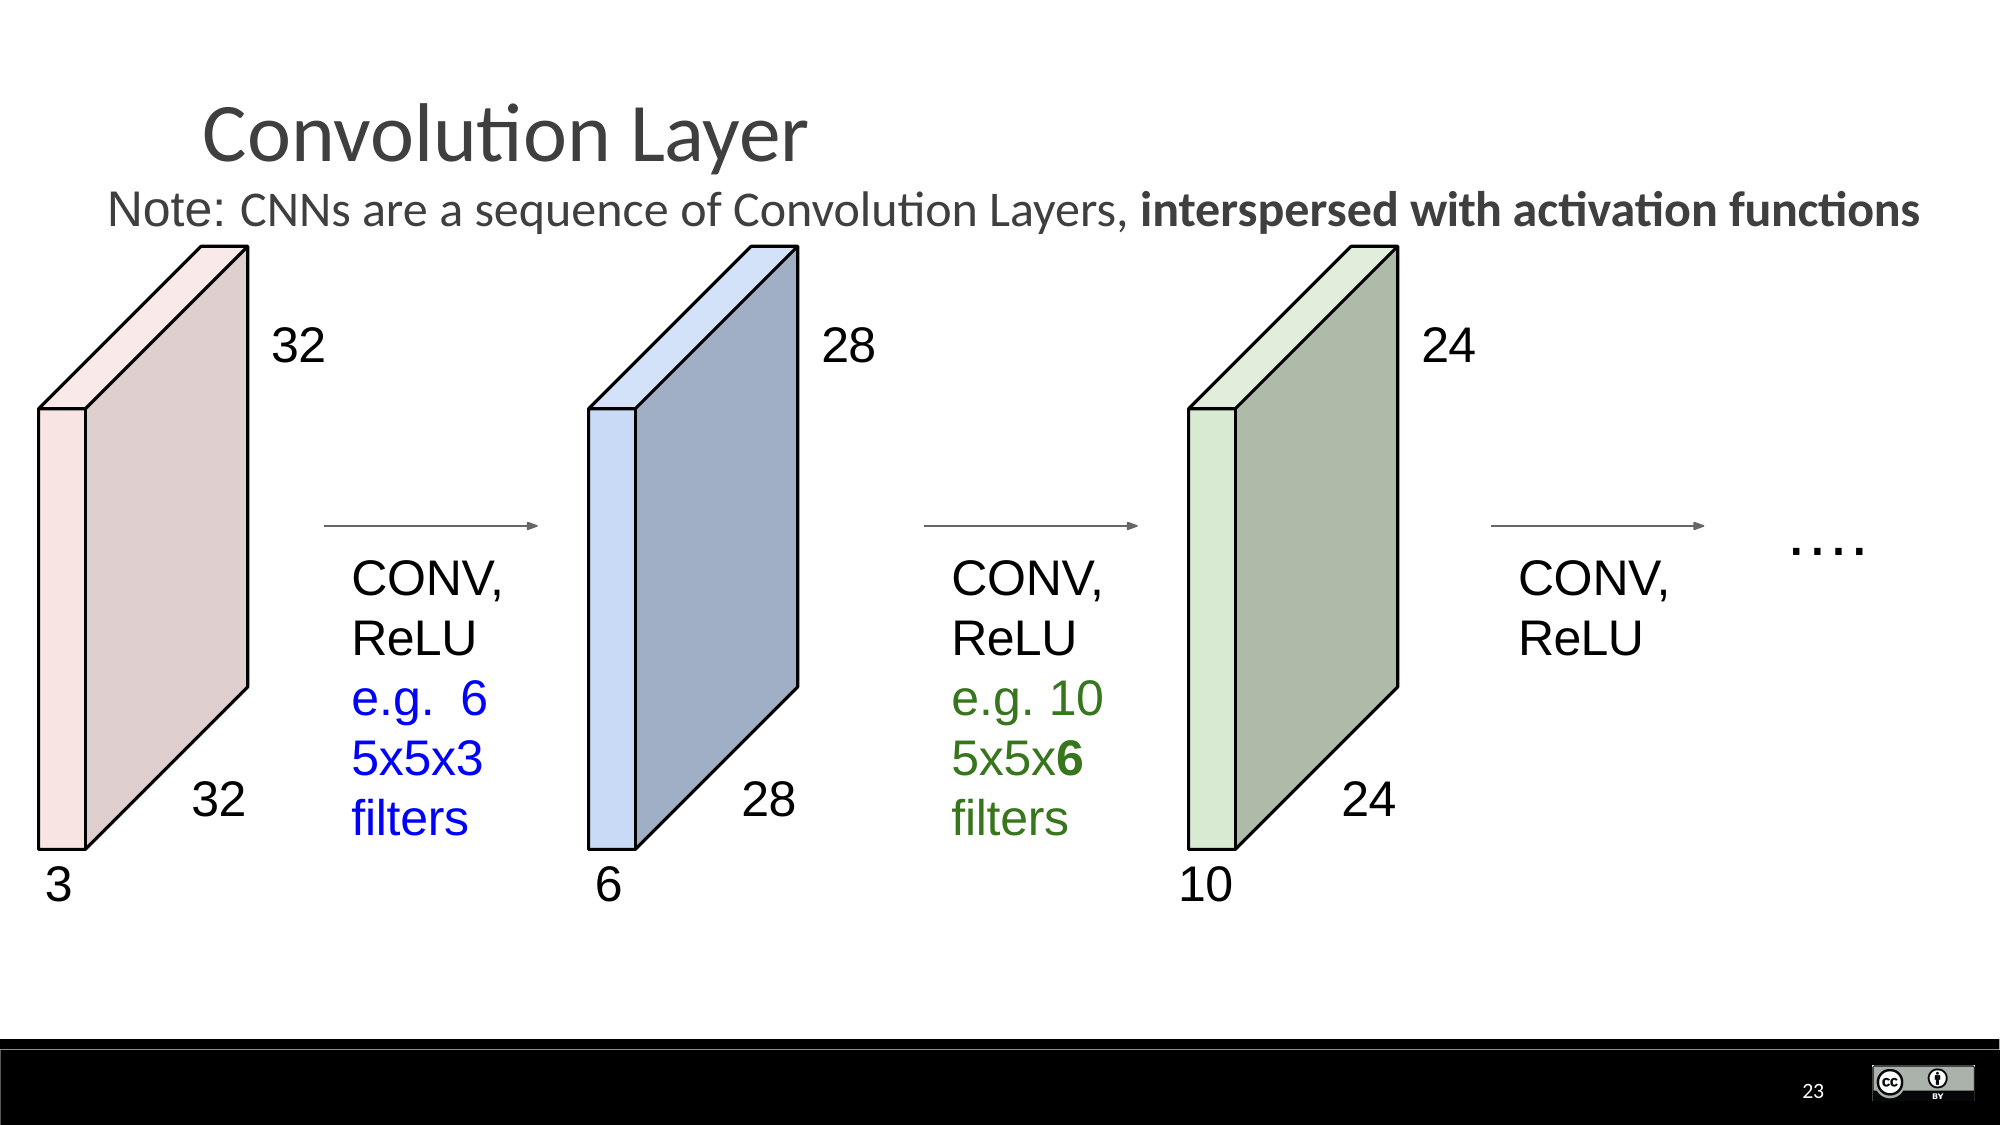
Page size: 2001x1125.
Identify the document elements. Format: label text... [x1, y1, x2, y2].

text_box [36, 243, 251, 852]
text_box 28 [818, 309, 880, 373]
text_box 10 [1175, 849, 1237, 912]
text_box CONV, ReLU [1515, 543, 1680, 666]
text_box …. [1781, 485, 1873, 569]
text_box 24 [1418, 309, 1480, 373]
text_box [923, 521, 1139, 531]
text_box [323, 521, 539, 531]
text_box Convolution Layer [200, 75, 1562, 178]
text_box 6 [592, 860, 626, 912]
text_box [1186, 243, 1401, 852]
slide_number 23 [1624, 1059, 1840, 1120]
text_box CONV, ReLU e.g. 6 5x5x3 filters [348, 543, 513, 846]
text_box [1490, 521, 1705, 531]
text_box CONV, ReLU e.g. 10 5x5x6 filters [948, 543, 1113, 846]
text_box Note: CNNs are a sequence of Convolution Layers, interspersed with activation functions [103, 174, 1981, 237]
text_box 3 [42, 860, 76, 912]
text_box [586, 243, 801, 852]
picture [1872, 1065, 1975, 1101]
text_box 32 [268, 309, 330, 373]
